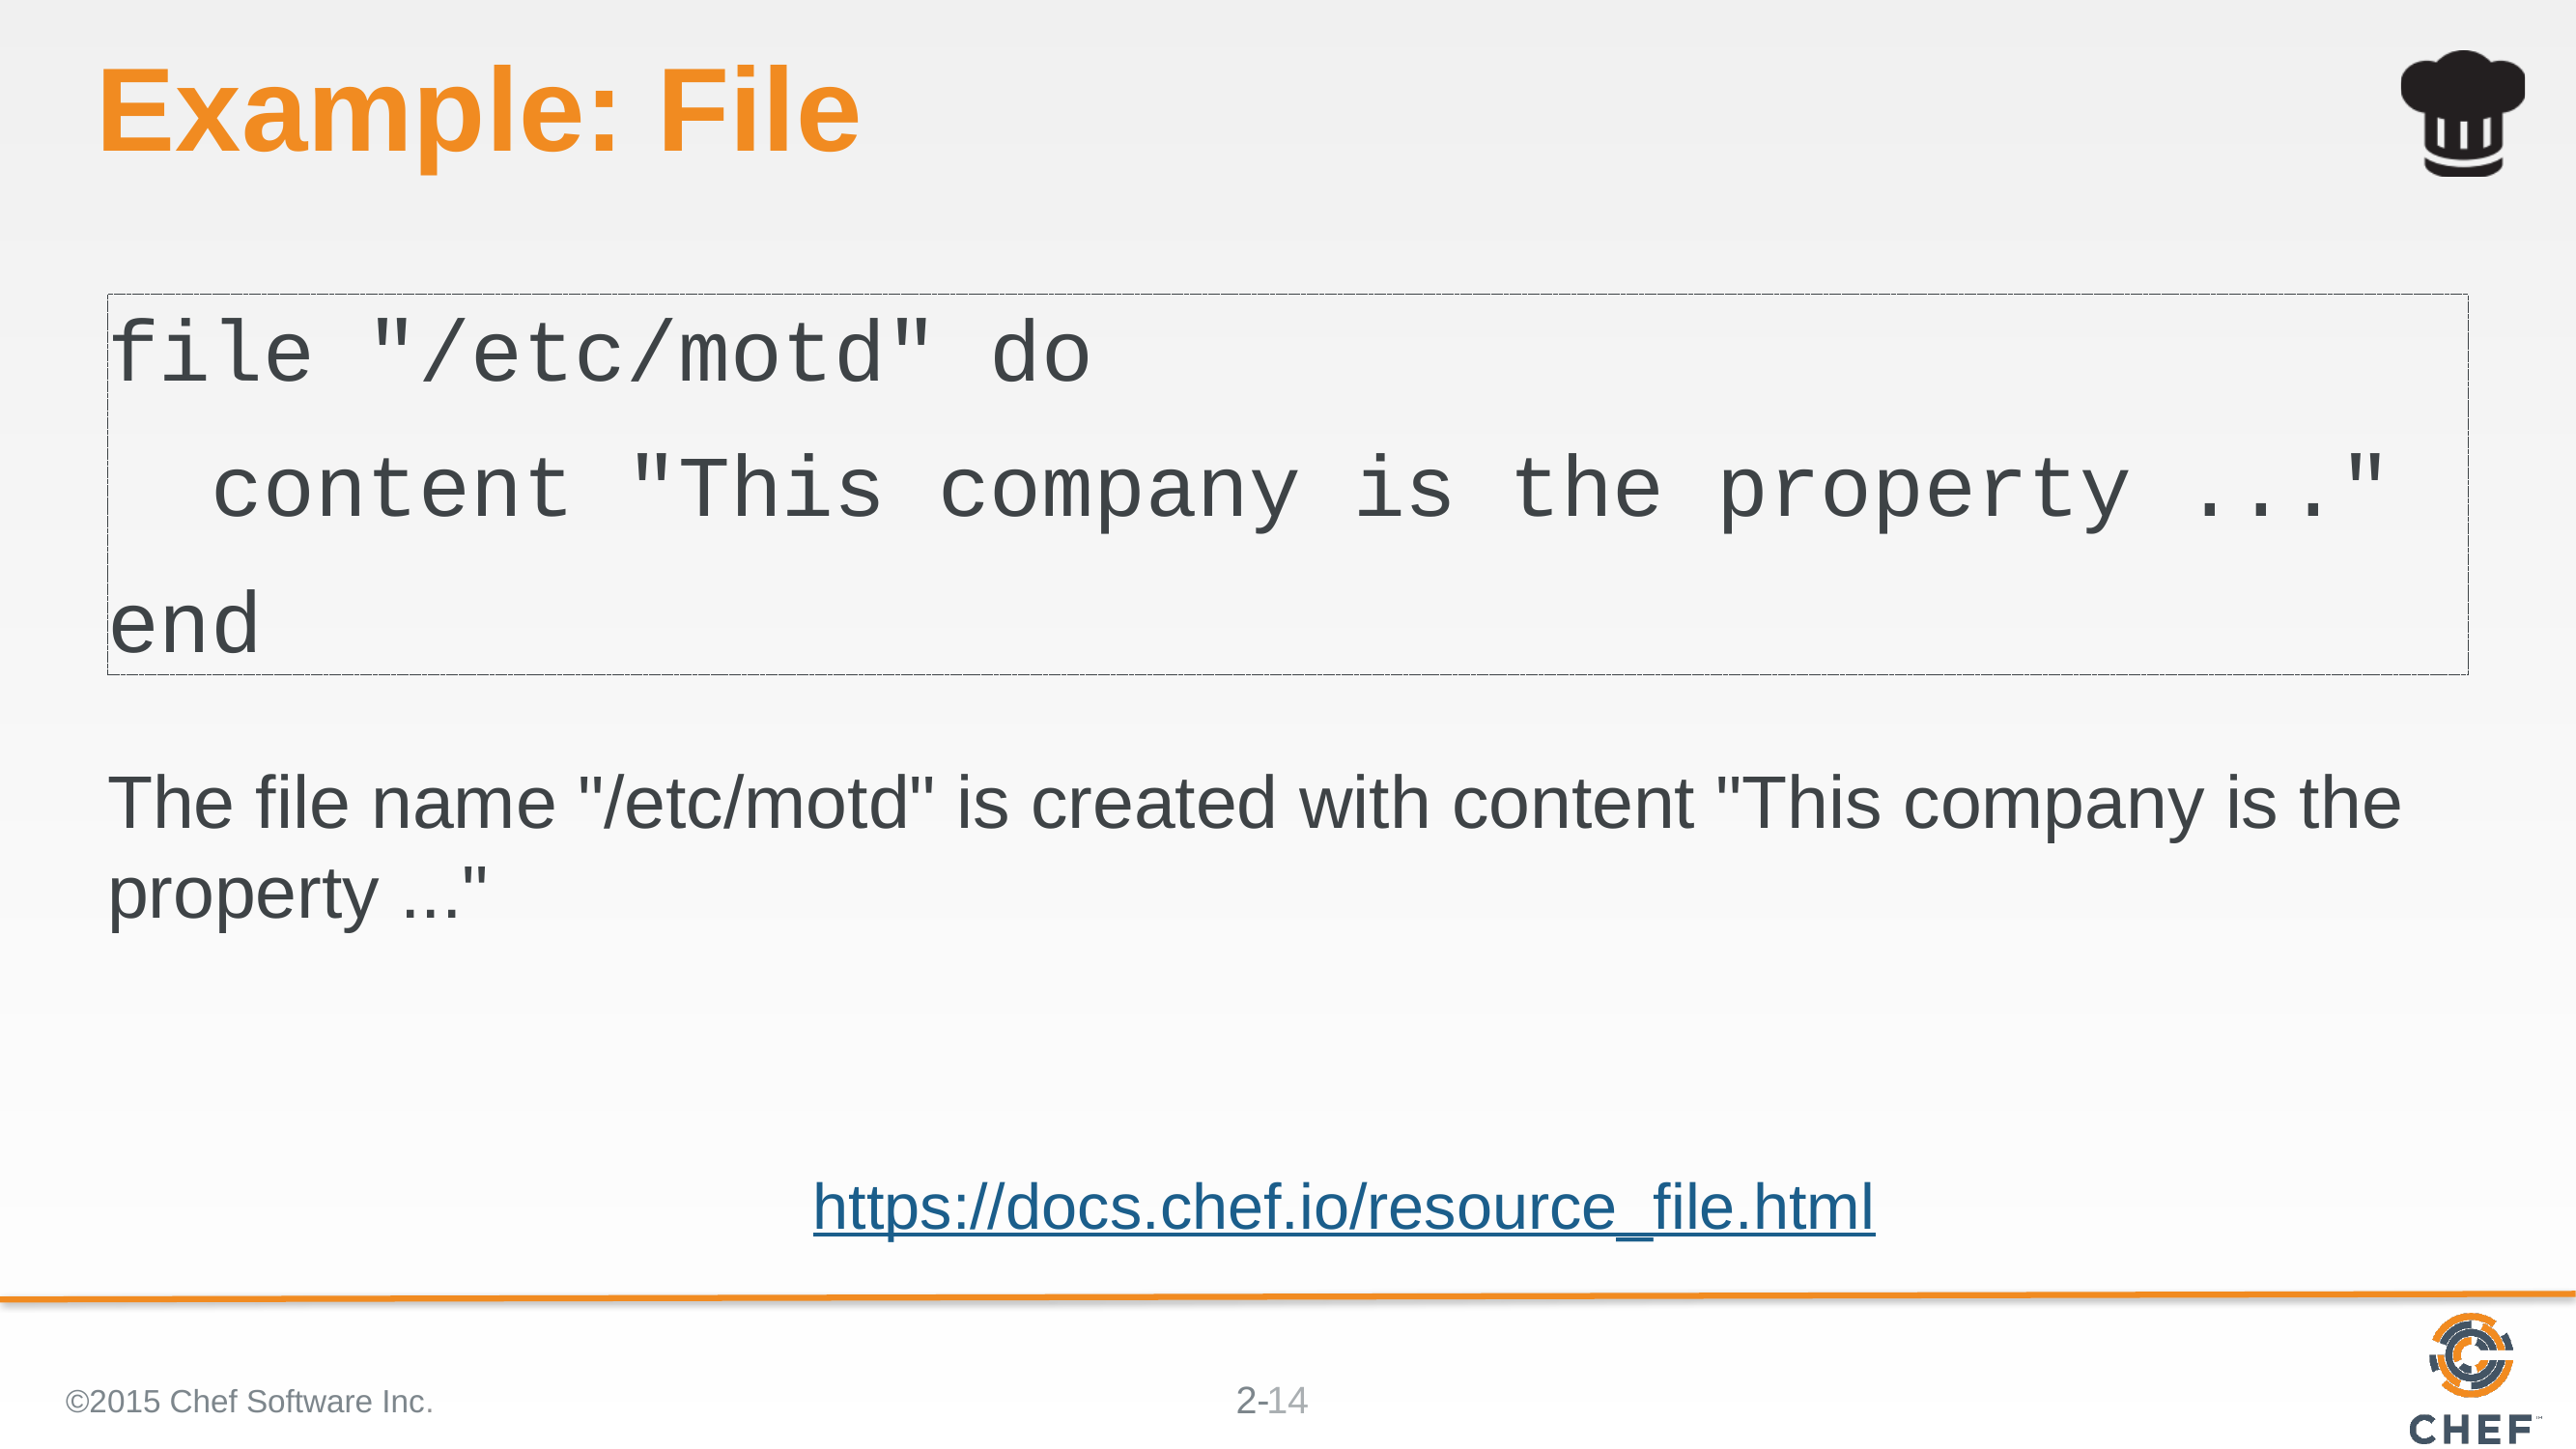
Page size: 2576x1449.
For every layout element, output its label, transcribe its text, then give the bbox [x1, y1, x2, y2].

list file "/etc/motd" do content "This company is the property ..." end [107, 294, 2469, 675]
slide_number 14 [998, 1359, 1578, 1437]
title Example: File [96, 48, 2463, 180]
text_box https://docs.chef.io/resource_file.html [674, 1164, 2014, 1262]
footer ©2015 Chef Software Inc. [51, 1359, 952, 1440]
picture [2399, 1297, 2550, 1449]
text_box The file name "/etc/motd" is created with content "This company is the property ..." [107, 753, 2469, 1125]
